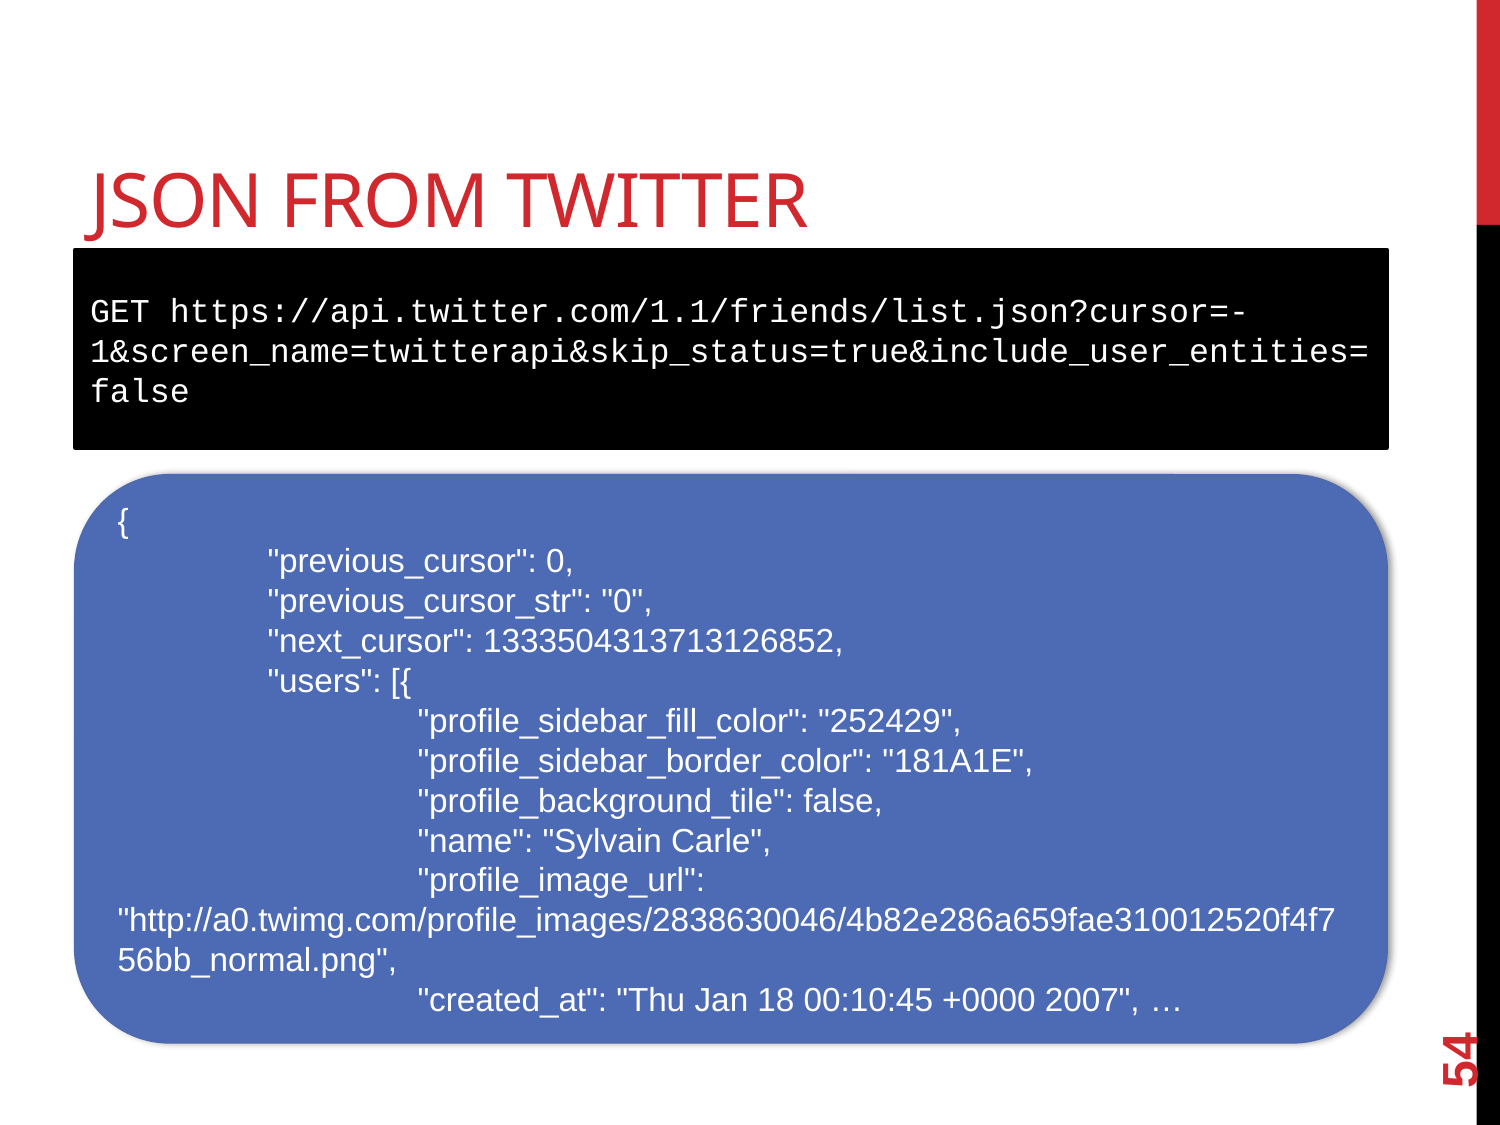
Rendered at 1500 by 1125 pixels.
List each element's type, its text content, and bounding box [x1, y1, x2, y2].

slide_number 54 [1427, 887, 1488, 1104]
list GET https://api.twitter.com/1.1/friends/list.json?cursor=-1&screen_name=twitterapi&skip_status=true&include_user_entities=false [73, 248, 1389, 450]
text_box { "previous_cursor": 0, "previous_cursor_str": "0", "next_cursor": 1333504313713126852, "users": [{ "profile_sidebar_fill_color": "252429", "profile_sidebar_border_color": "181A1E", "profile_background_tile": false, "name": "Sylvain Carle", "profile_image_url": "http://a0.twimg.com/profile_images/2838630046/4b82e286a659fae310012520f4f756bb_normal.png", "created_at": "Thu Jan 18 00:10:45 +0000 2007", … [73, 473, 1388, 1044]
title JSON From Twitter [75, 25, 1025, 248]
